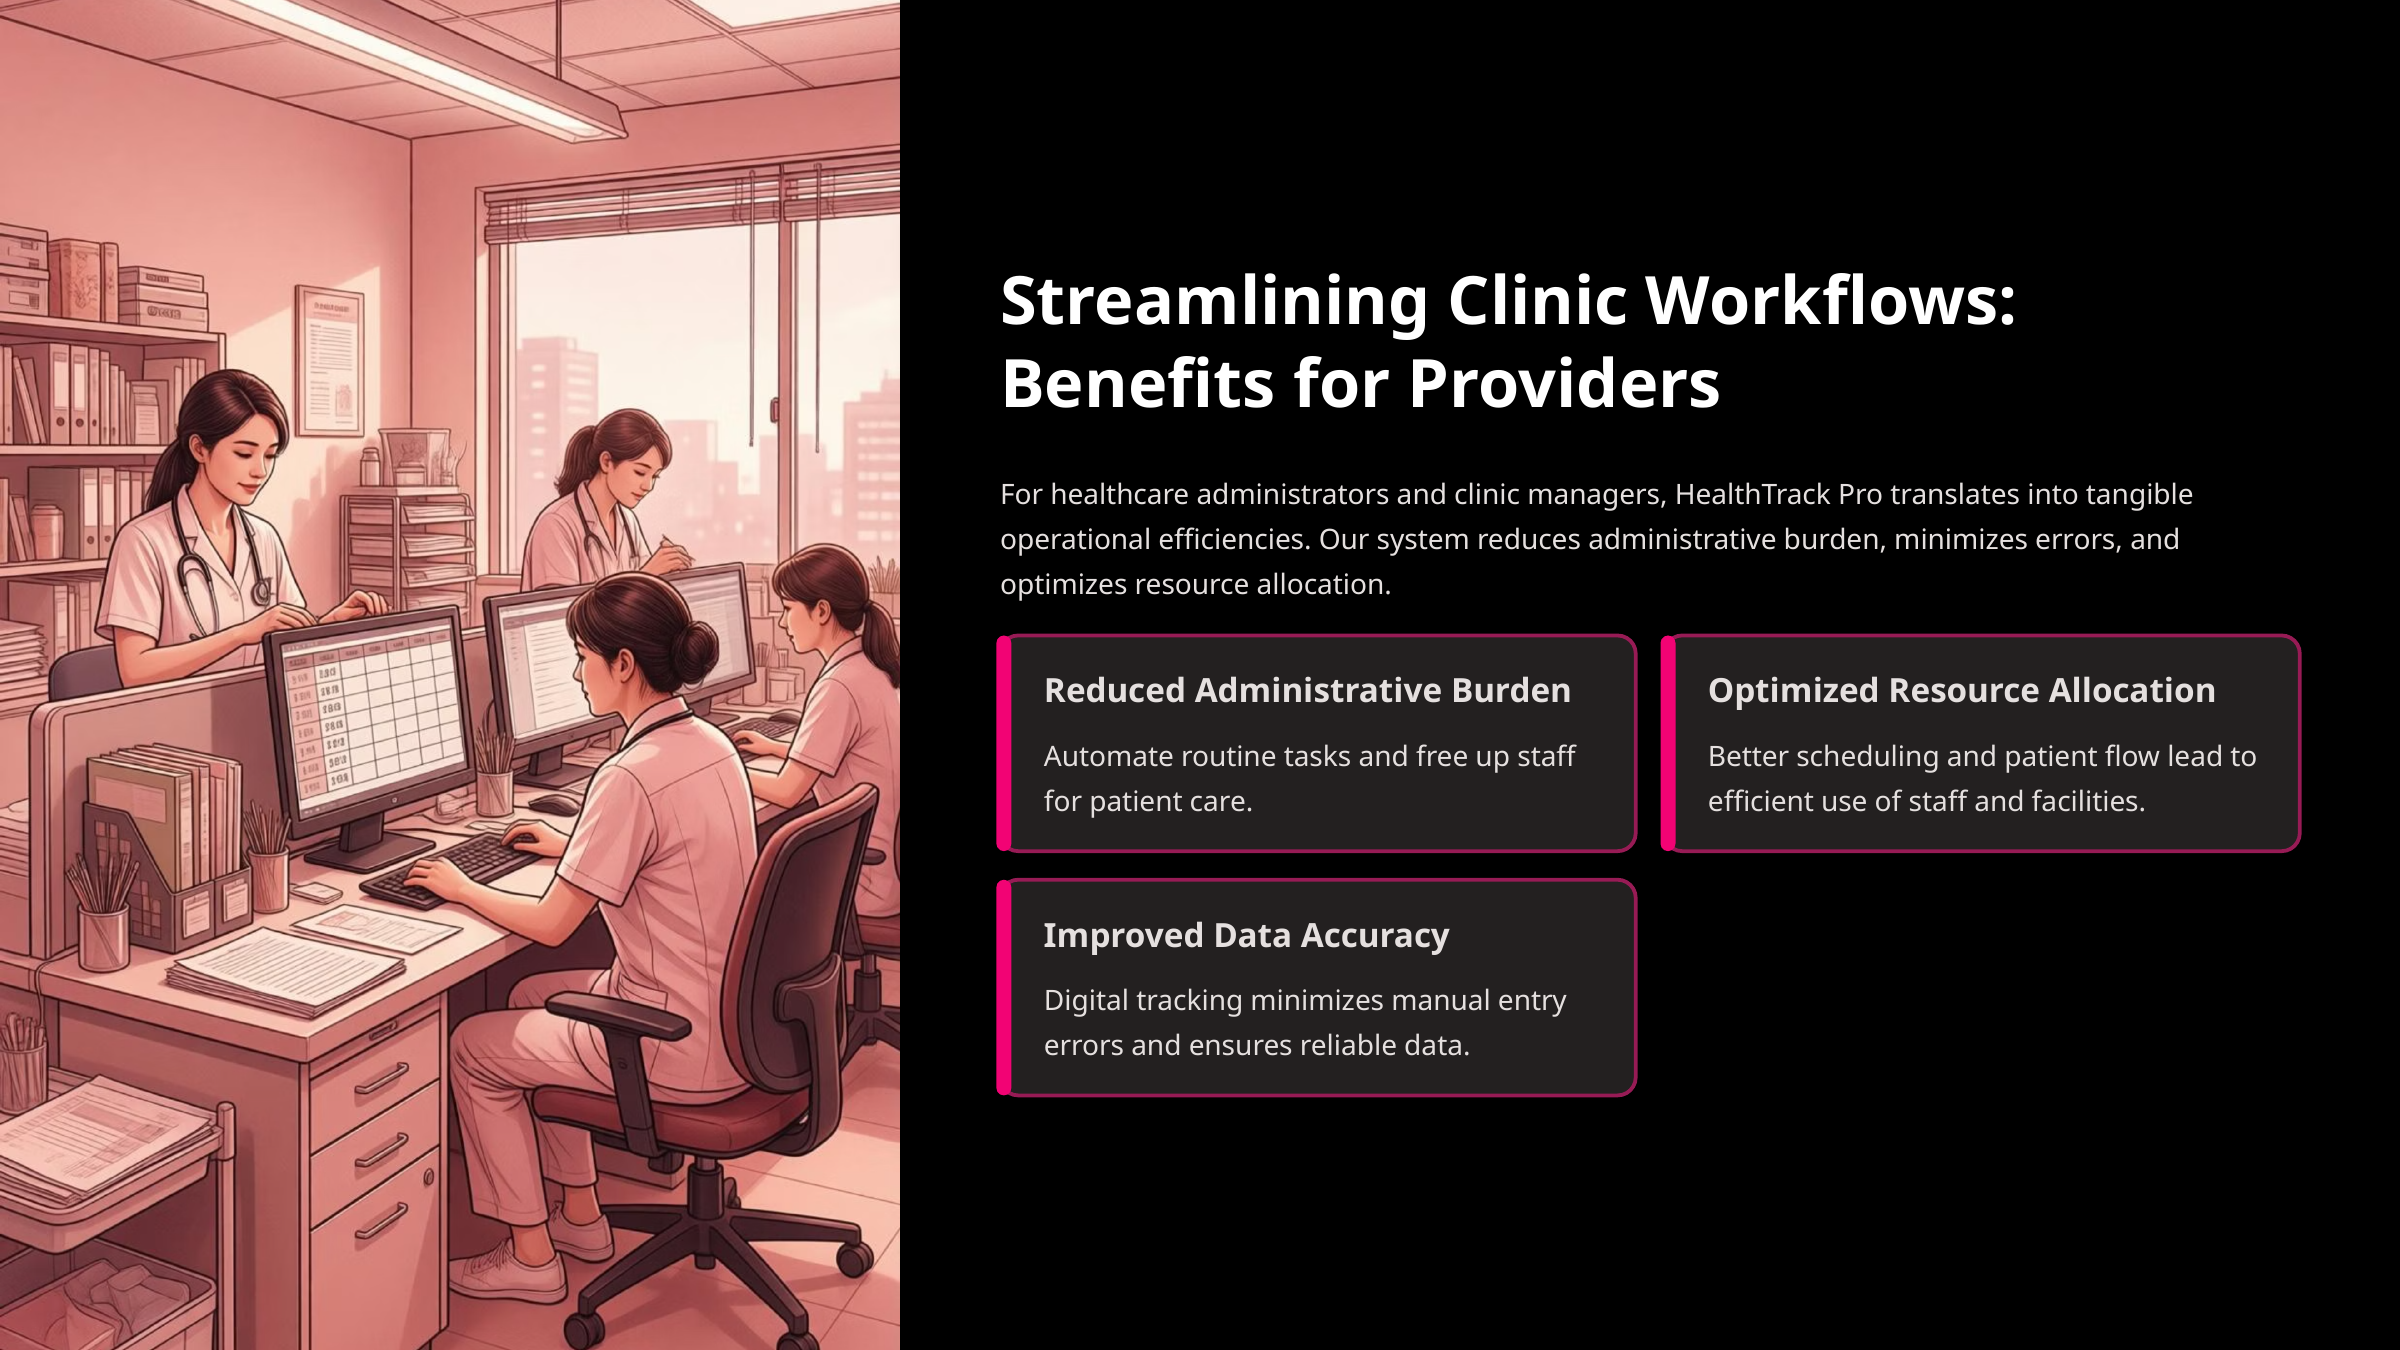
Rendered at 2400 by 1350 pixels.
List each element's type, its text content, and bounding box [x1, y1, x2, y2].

text_box [1660, 635, 1676, 852]
picture [0, 0, 900, 1350]
text_box [1673, 635, 2300, 852]
text_box [996, 879, 1012, 1096]
text_box [1009, 635, 1636, 852]
text_box [996, 635, 1012, 852]
text_box Digital tracking minimizes manual entry errors and ensures reliable data. [1043, 971, 1604, 1063]
text_box Better scheduling and patient flow lead to efficient use of staff and facilities. [1707, 727, 2268, 819]
text_box Automate routine tasks and free up staff for patient care. [1043, 727, 1604, 819]
text_box Optimized Resource Allocation [1707, 667, 2191, 710]
text_box Streamlining Clinic Workflows: Benefits for Providers [1000, 254, 2300, 423]
text_box [1009, 879, 1636, 1096]
text_box Improved Data Accuracy [1043, 912, 1430, 955]
text_box Reduced Administrative Burden [1043, 667, 1543, 710]
text_box For healthcare administrators and clinic managers, HealthTrack Pro translates into tangible operational efficiencies. Our system reduces administrative burden, minimizes errors, and optimizes resource allocation. [1000, 465, 2300, 604]
